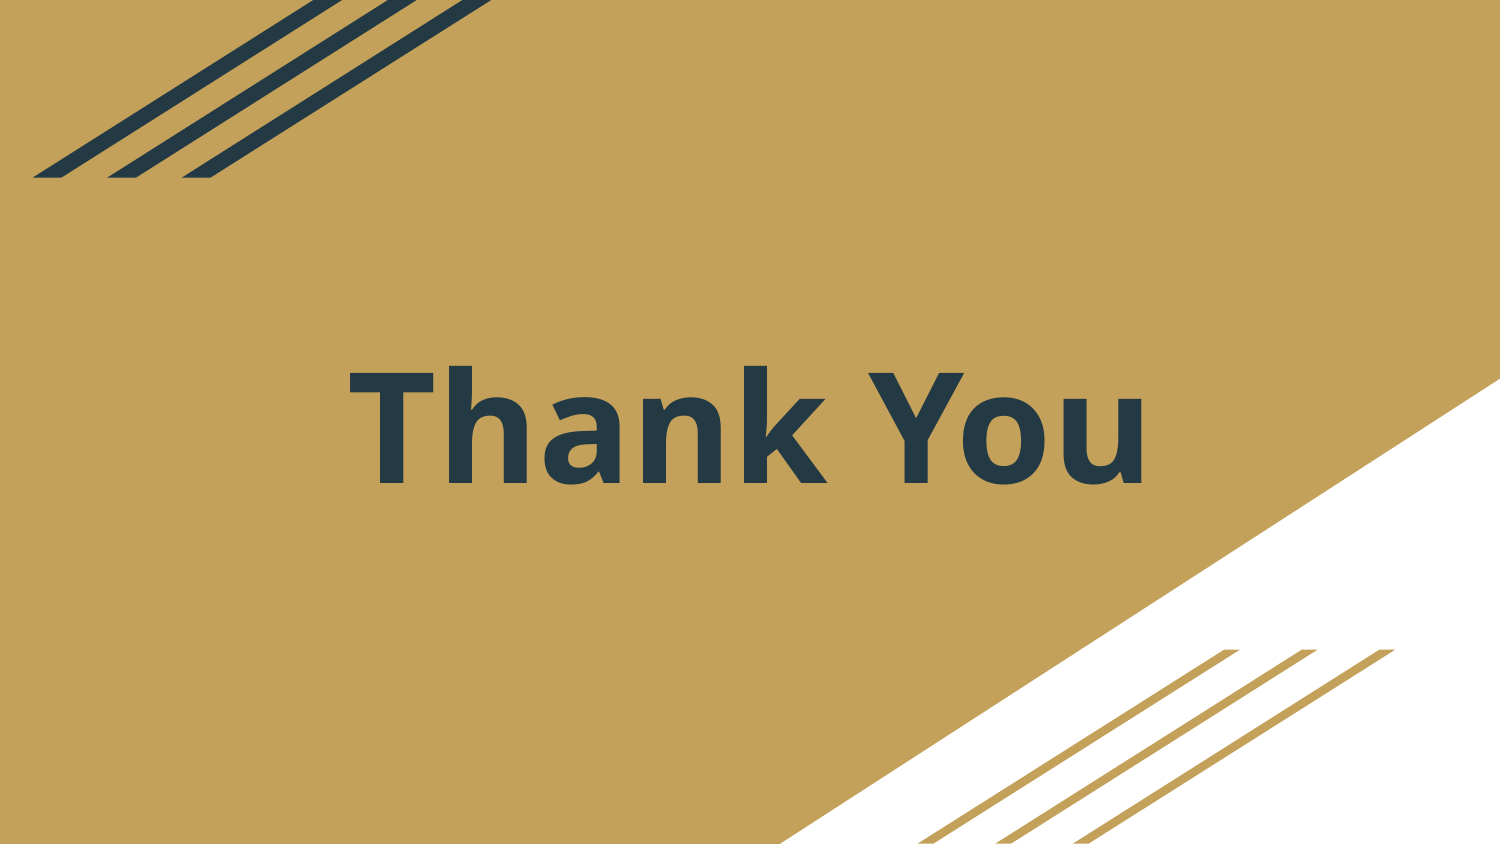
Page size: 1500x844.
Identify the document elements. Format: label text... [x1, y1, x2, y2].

title Thank You [309, 286, 1192, 557]
